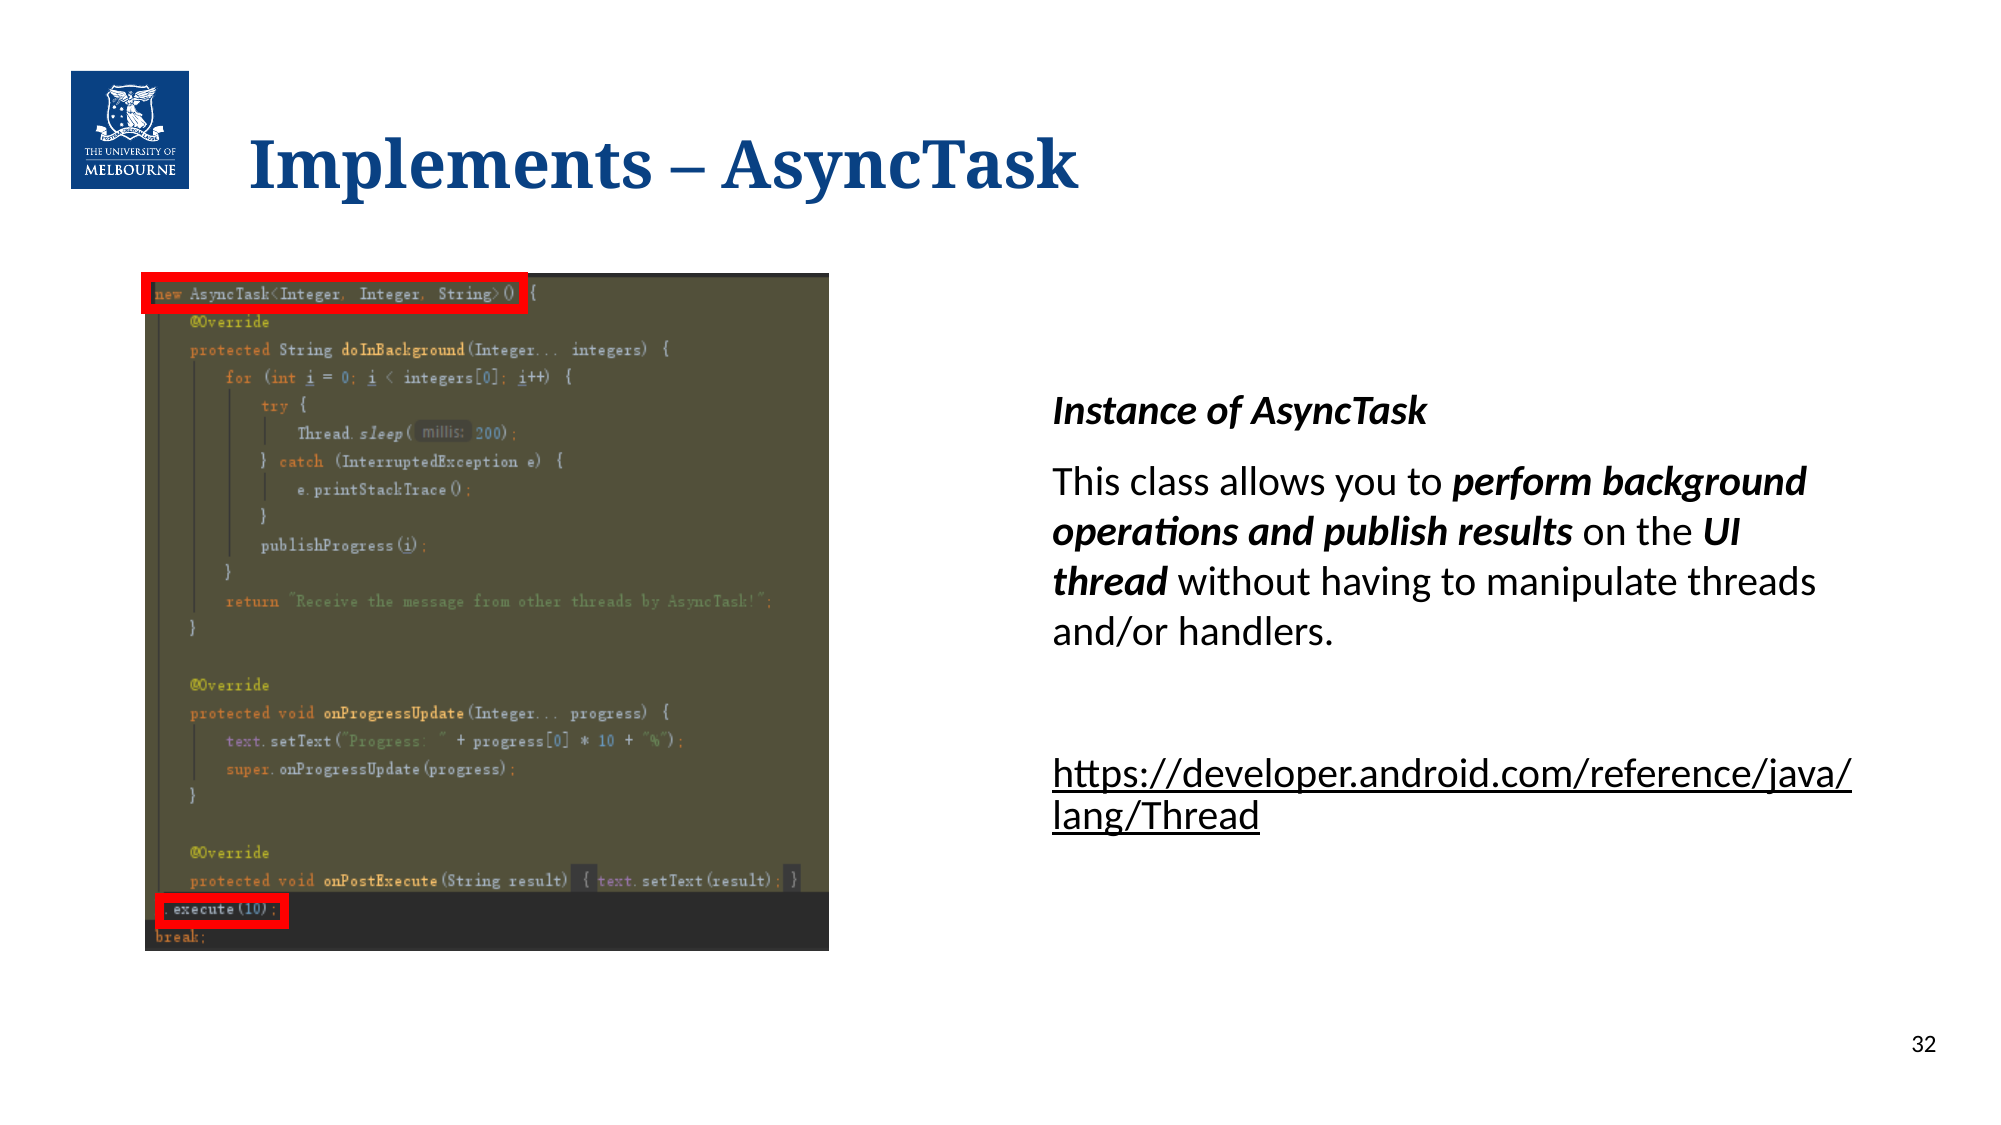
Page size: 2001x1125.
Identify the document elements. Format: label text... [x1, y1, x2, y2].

slide_number 32 [1797, 1012, 1937, 1073]
list Instance of AsyncTask This class allows you to perform background operations and publish results on the UI thread without having to manipulate threads and/or handlers. https://developer.android.com/reference/java/lang/Thread [1037, 375, 1875, 848]
title Implements – AsyncTask [234, 64, 1924, 211]
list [145, 273, 829, 951]
